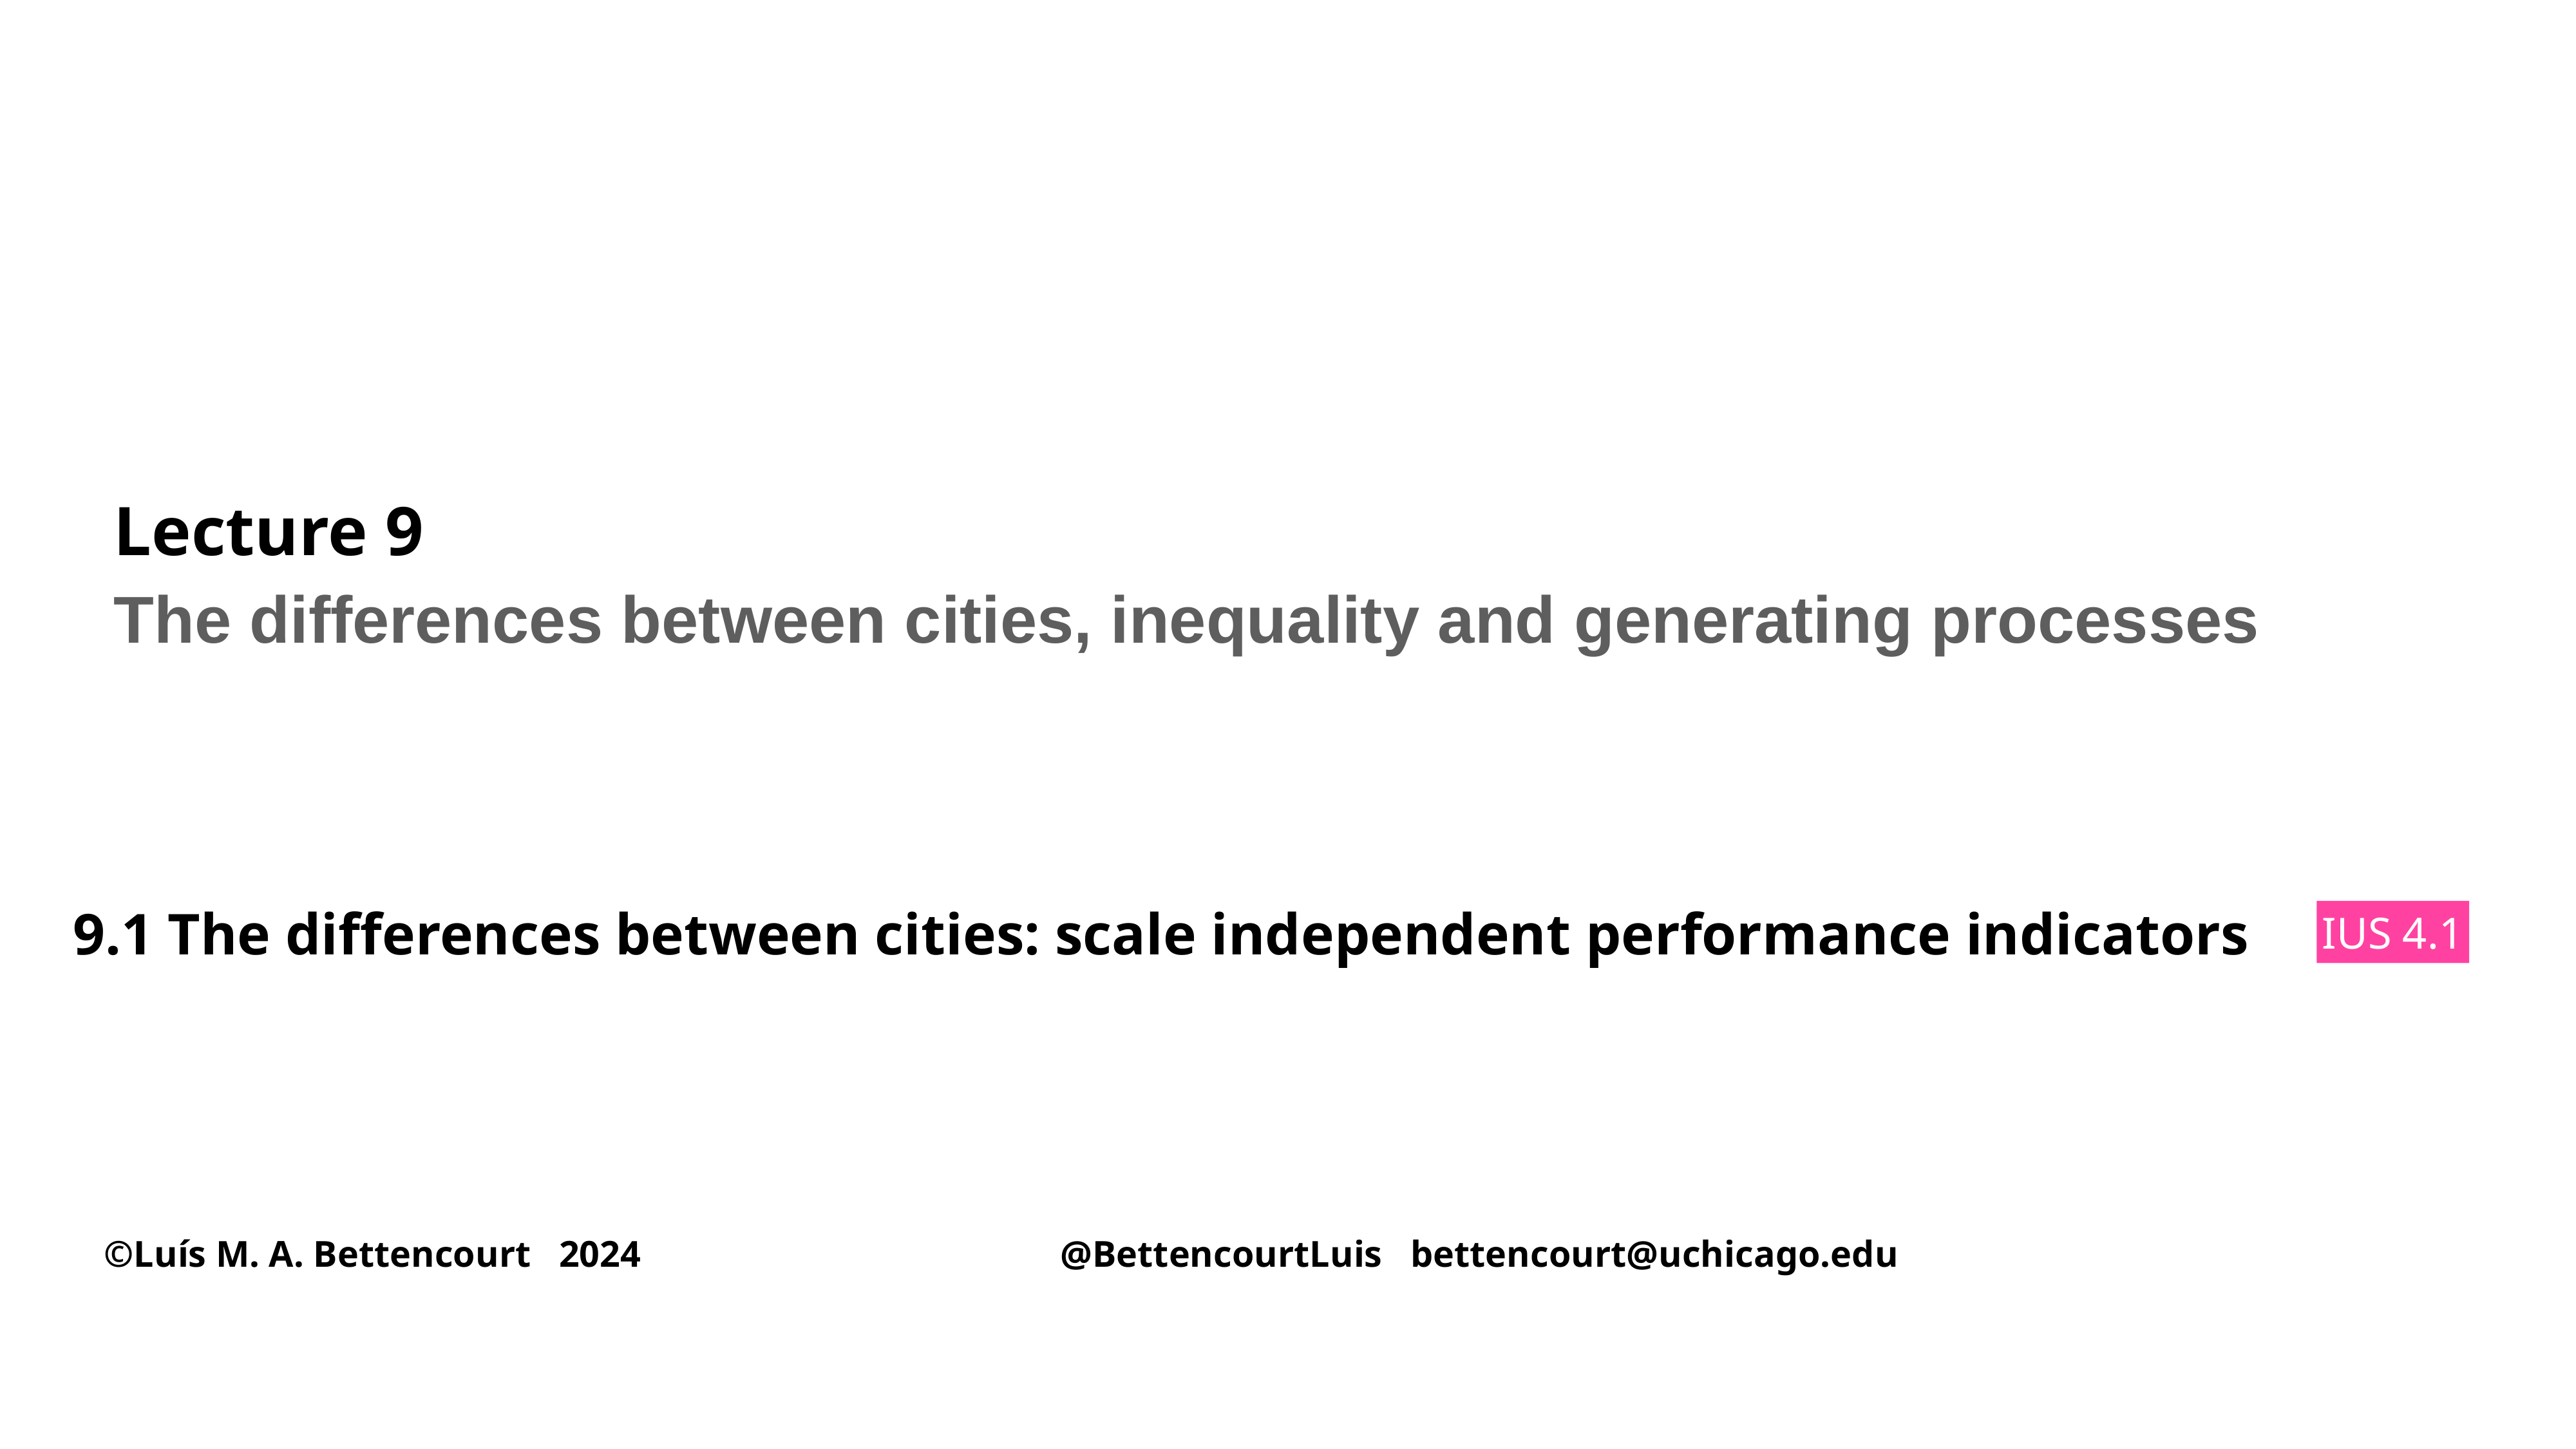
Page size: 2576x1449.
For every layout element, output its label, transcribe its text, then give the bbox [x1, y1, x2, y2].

text_box IUS 4.1 [2316, 900, 2470, 963]
text_box ©Luís M. A. Bettencourt 2024 @BettencourtLuis bettencourt@uchicago.edu [100, 1227, 2476, 1278]
list The differences between cities, inequality and generating processes [109, 573, 2284, 724]
text_box 9.1 The differences between cities: scale independent performance indicators [68, 894, 2284, 970]
title Lecture 9 [109, 204, 1852, 573]
